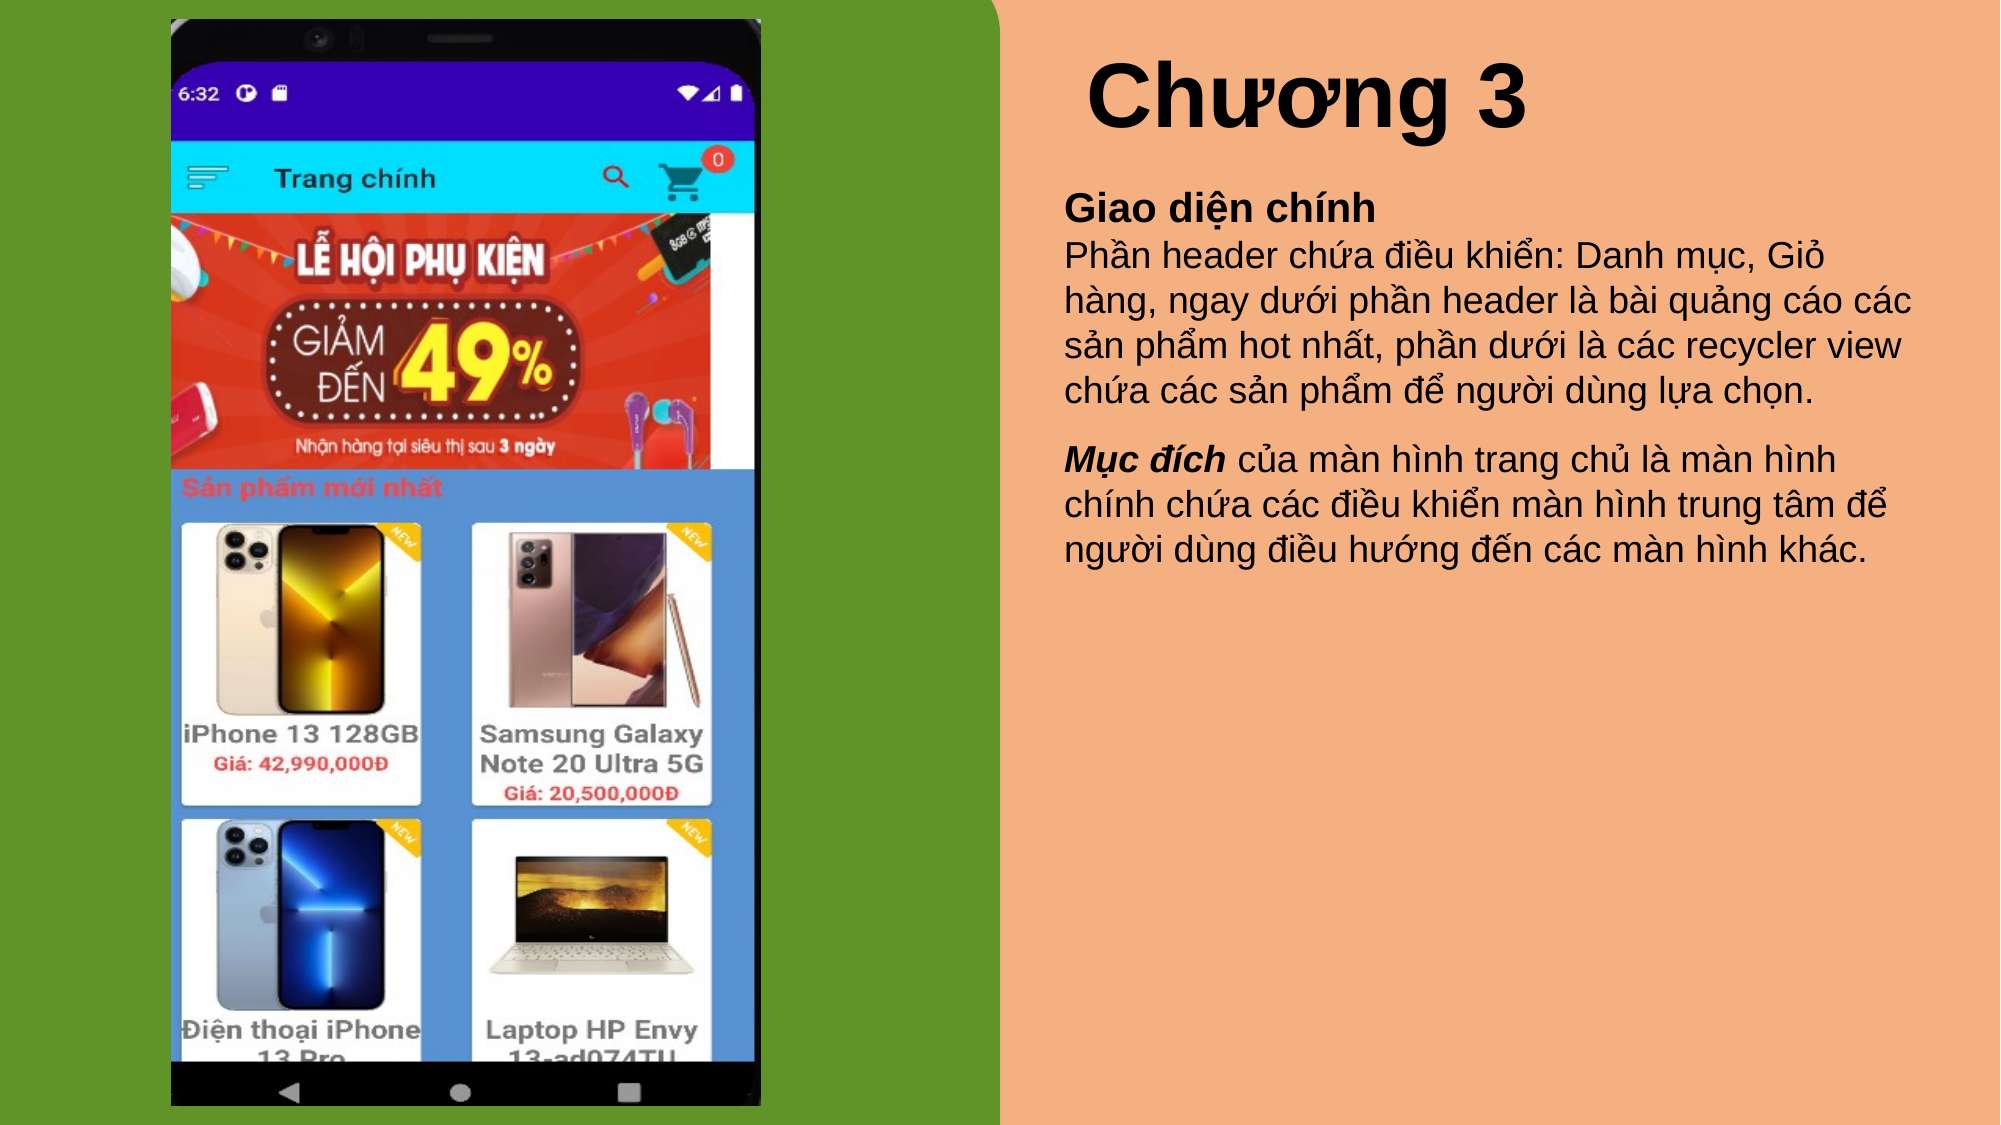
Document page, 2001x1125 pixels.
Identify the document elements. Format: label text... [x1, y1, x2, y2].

text_box [0, 0, 1000, 1125]
text_box Chương 3 [999, 28, 1616, 153]
text_box Giao diện chính Phần header chứa điều khiển: Danh mục, Giỏ hàng, ngay dưới phần header là bài quảng cáo các sản phẩm hot nhất, phần dưới là các recycler view chứa các sản phẩm để người dùng lựa chọn. [1049, 173, 1941, 419]
text_box Mục đích của màn hình trang chủ là màn hình chính chứa các điều khiển màn hình trung tâm để người dùng điều hướng đến các màn hình khác. [1049, 427, 1941, 578]
picture [171, 19, 761, 1106]
